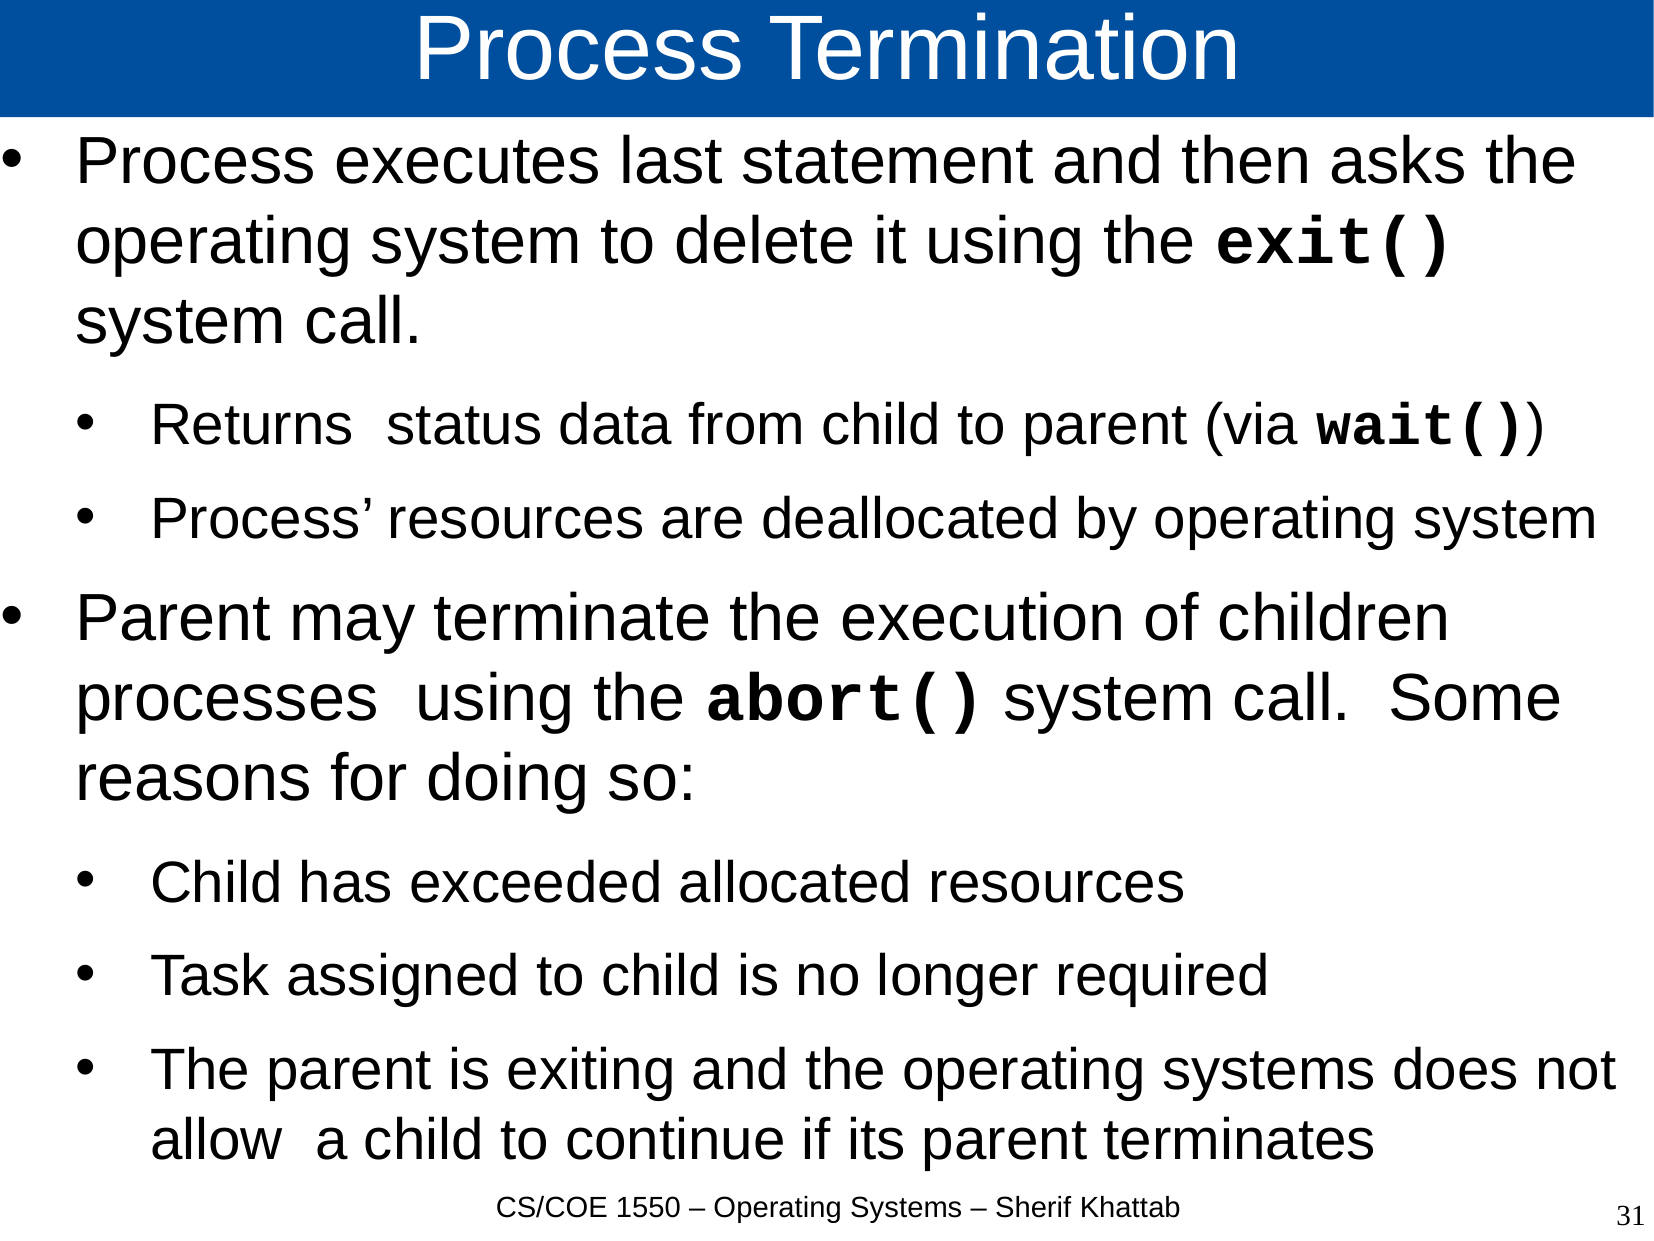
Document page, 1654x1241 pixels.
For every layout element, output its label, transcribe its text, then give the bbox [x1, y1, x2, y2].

slide_number 31 [1265, 1198, 1647, 1241]
footer CS/COE 1550 – Operating Systems – Sherif Khattab [460, 1190, 1217, 1241]
list Process executes last statement and then asks the operating system to delete it using the exit() system call. Returns status data from child to parent (via wait()) Process’ resources are deallocated by operating system Parent may terminate the execution of children processes using the abort() system call. Some reasons for doing so: Child has exceeded allocated resources Task assigned to child is no longer required The parent is exiting and the operating systems does not allow a child to continue if its parent terminates [0, 117, 1654, 1195]
title Process Termination [0, 0, 1654, 117]
